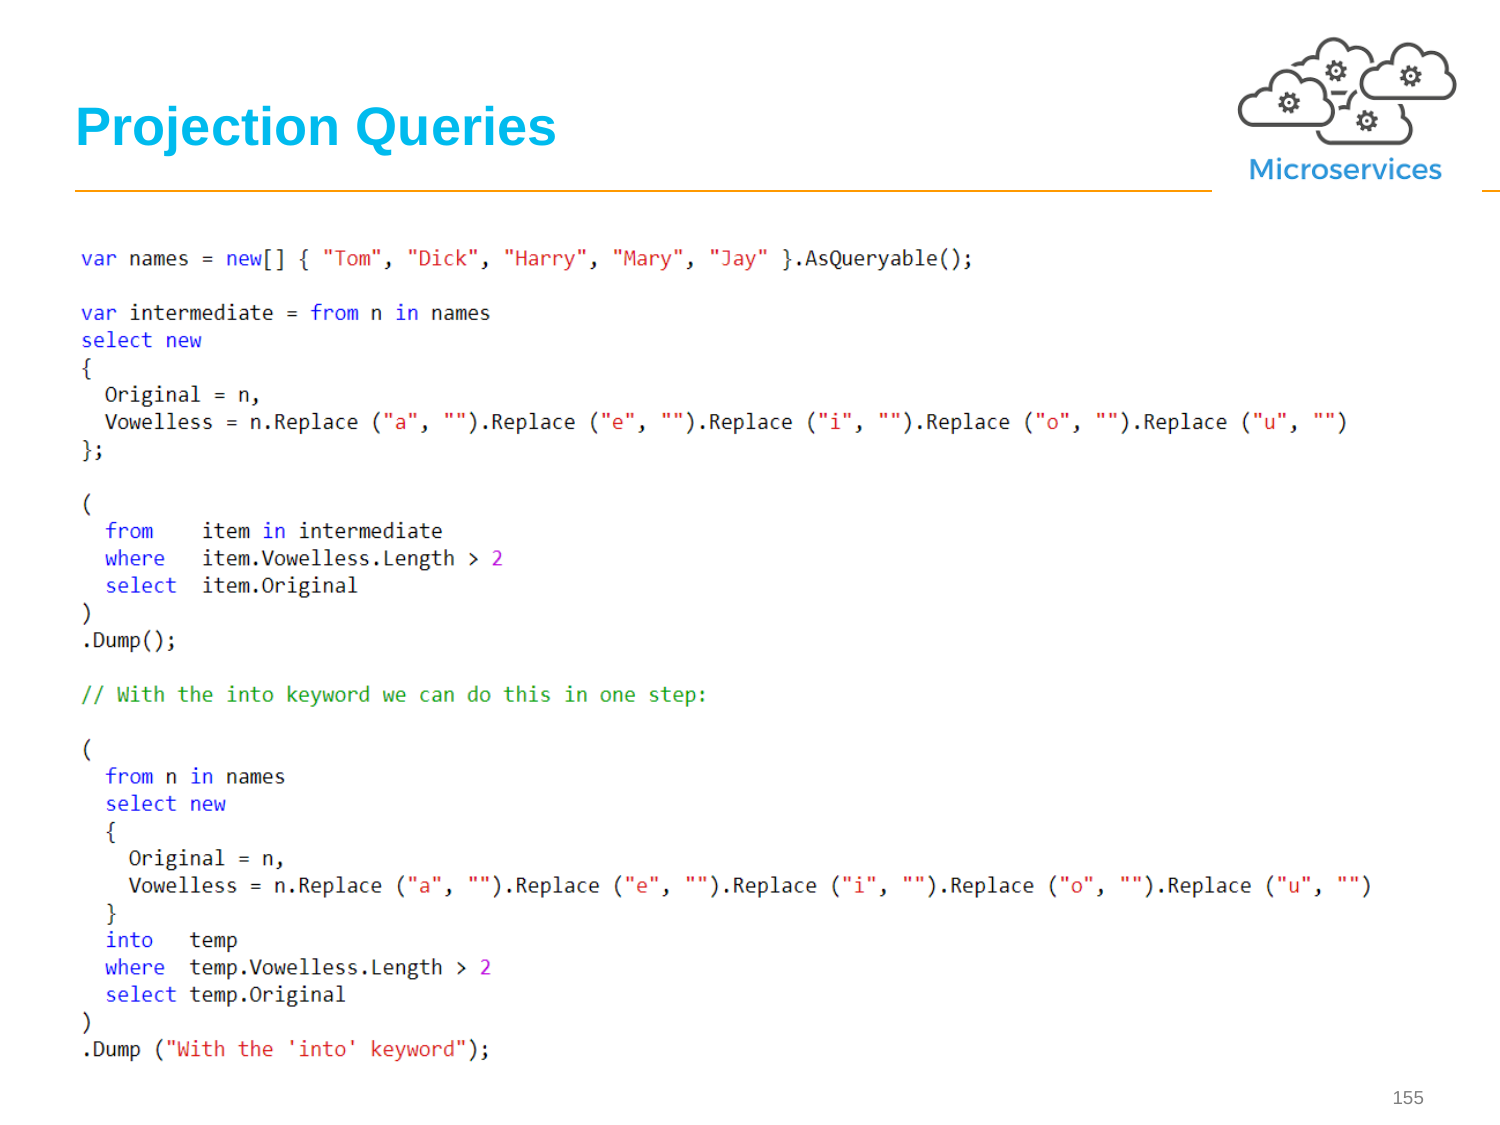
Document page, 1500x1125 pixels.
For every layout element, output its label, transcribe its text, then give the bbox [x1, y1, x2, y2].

picture [1212, 1, 1482, 203]
picture [76, 237, 1424, 1066]
title Projection Queries [75, 27, 1422, 157]
